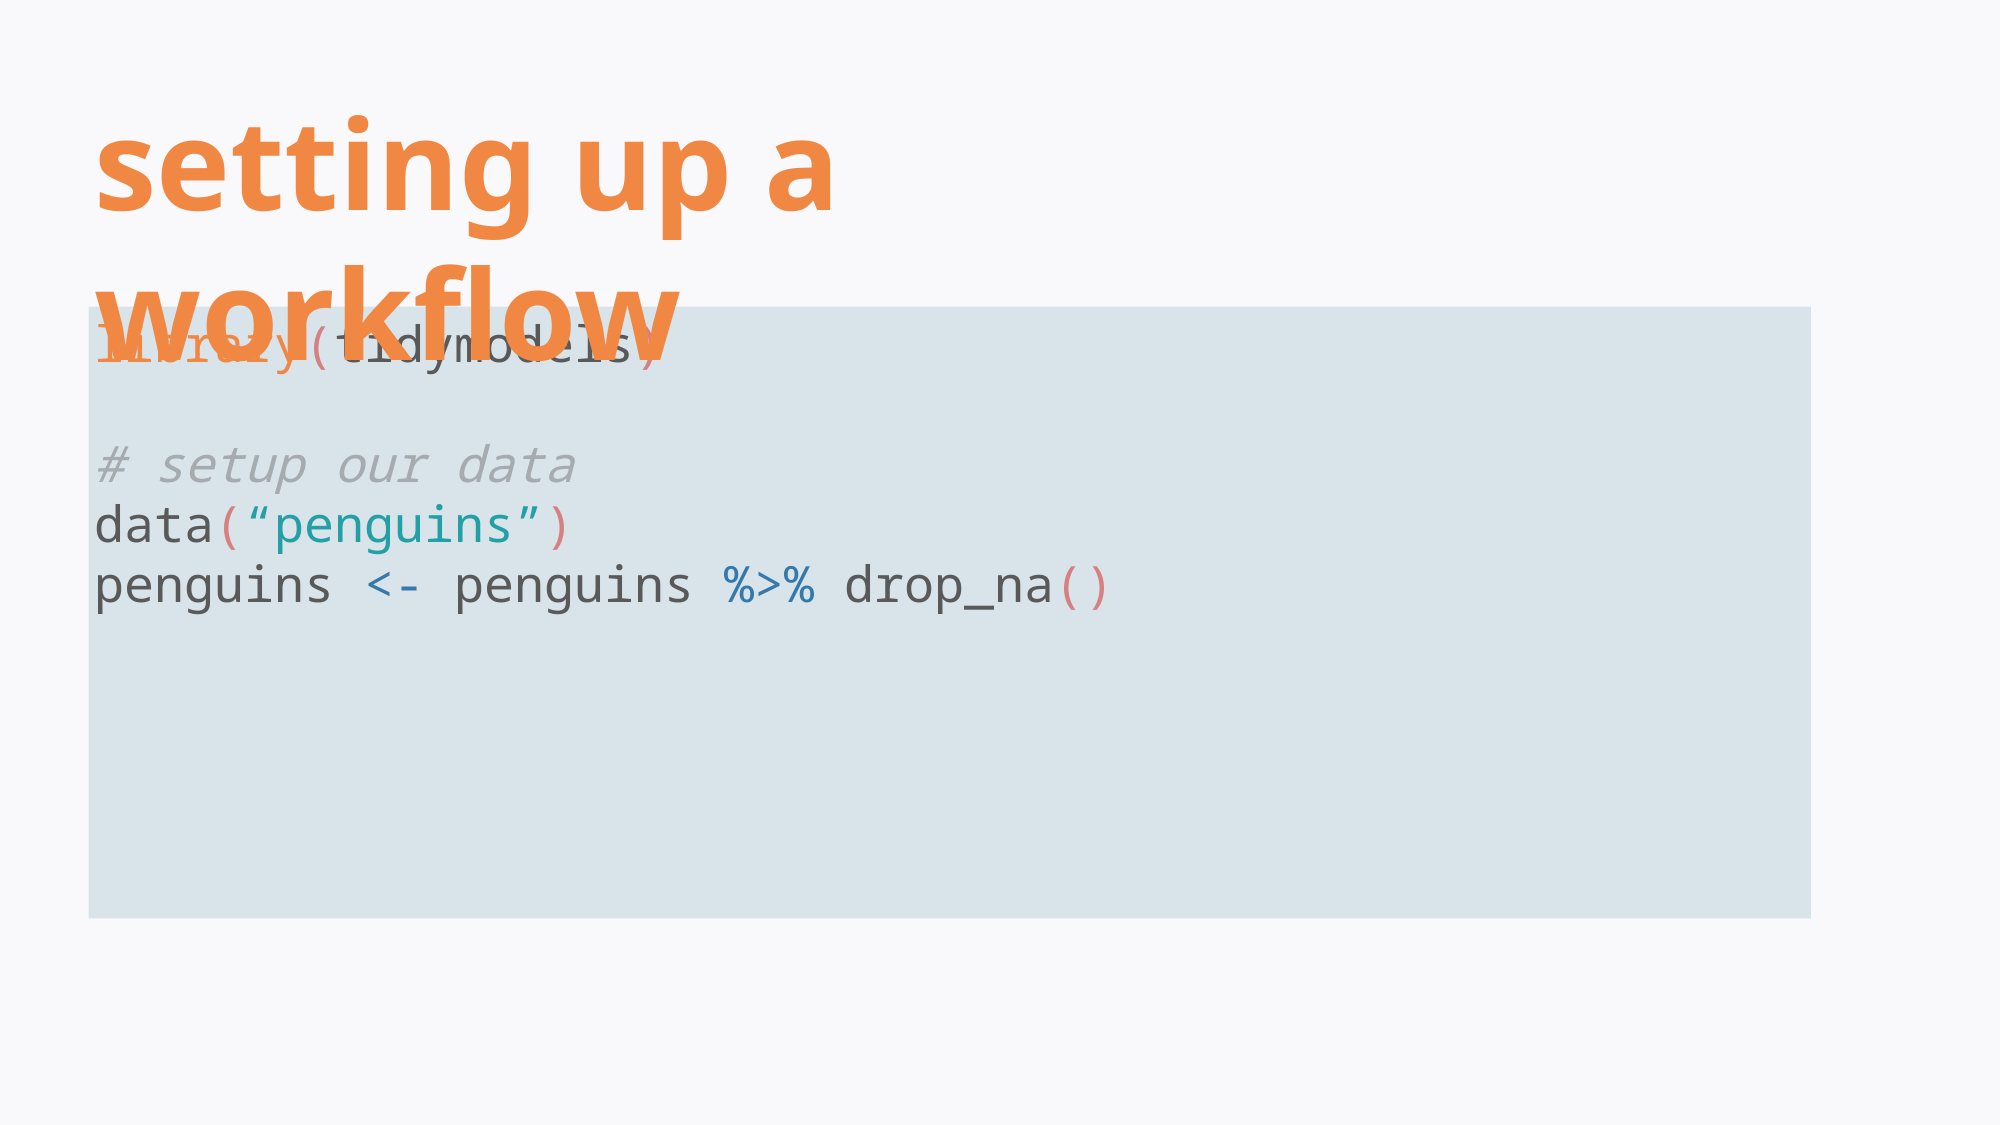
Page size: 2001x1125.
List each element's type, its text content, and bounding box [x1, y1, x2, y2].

text_box library(tidymodels) # setup our data data(“penguins”) penguins <- penguins %>% drop_na() [88, 306, 1811, 919]
text_box setting up a workflow [88, 79, 1293, 392]
